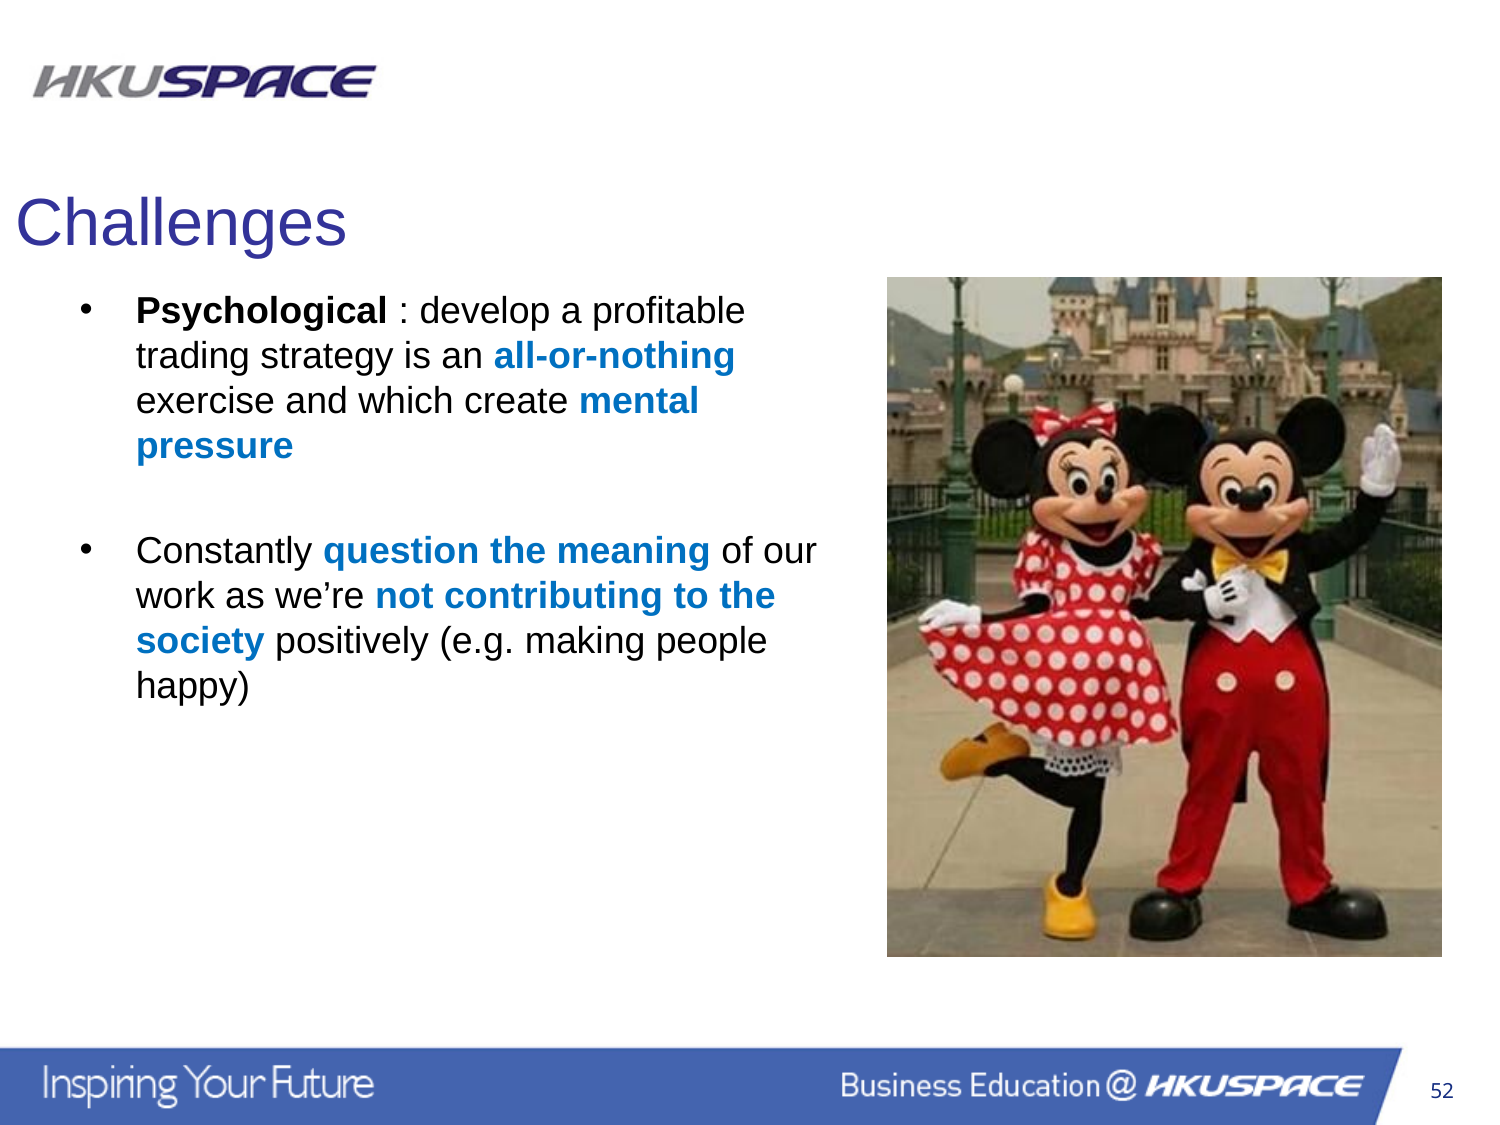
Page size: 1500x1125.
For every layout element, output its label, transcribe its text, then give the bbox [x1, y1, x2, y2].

picture [0, 0, 1500, 1125]
slide_number 52 [1415, 1070, 1499, 1125]
title Challenges [0, 101, 1325, 266]
text_box Psychological : develop a profitable trading strategy is an all-or-nothing exercise and which create mental pressure Constantly question the meaning of our work as we’re not contributing to the society positively (e.g. making people happy) [64, 278, 869, 787]
